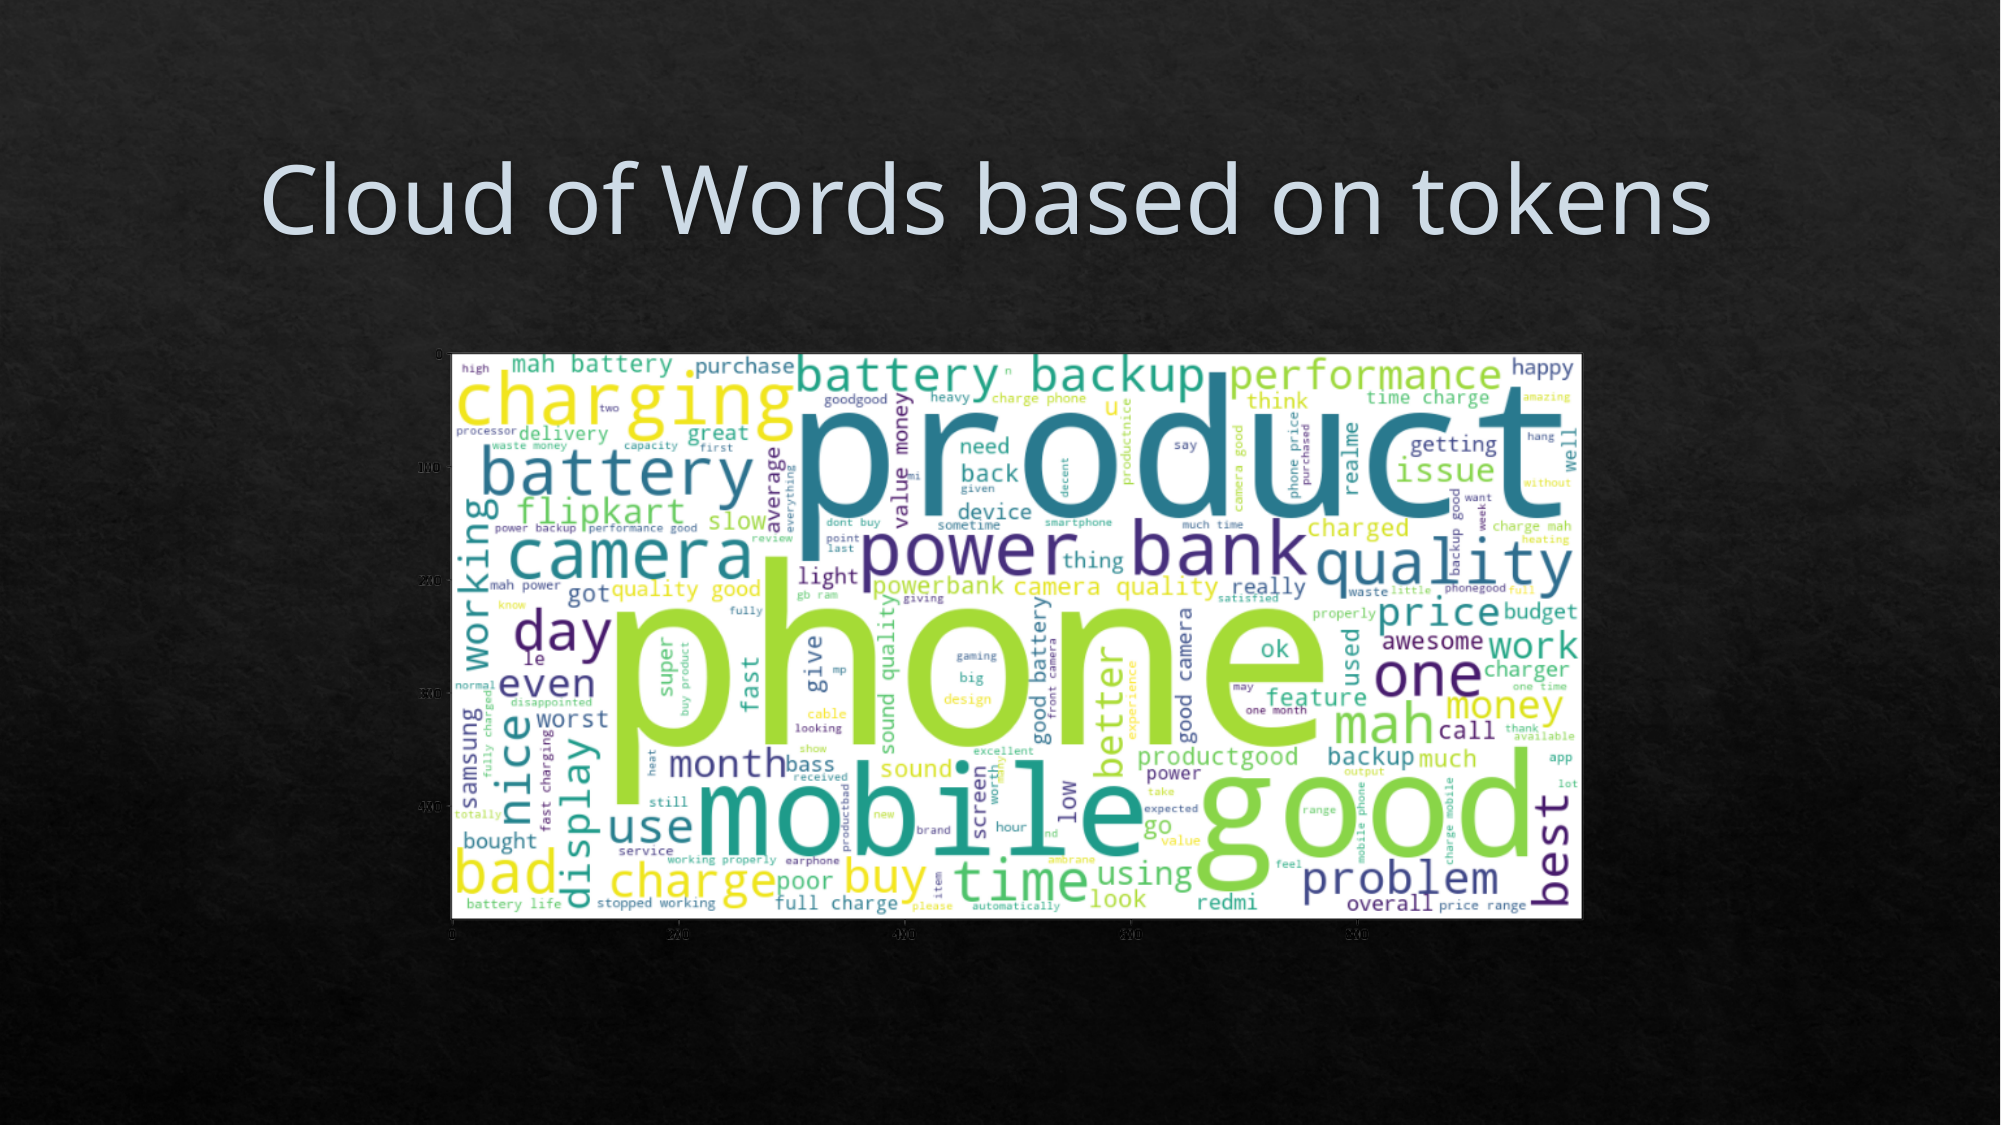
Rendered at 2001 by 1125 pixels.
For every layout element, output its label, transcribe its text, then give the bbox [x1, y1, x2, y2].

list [407, 340, 1591, 951]
title Cloud of Words based on tokens [149, 99, 1849, 307]
